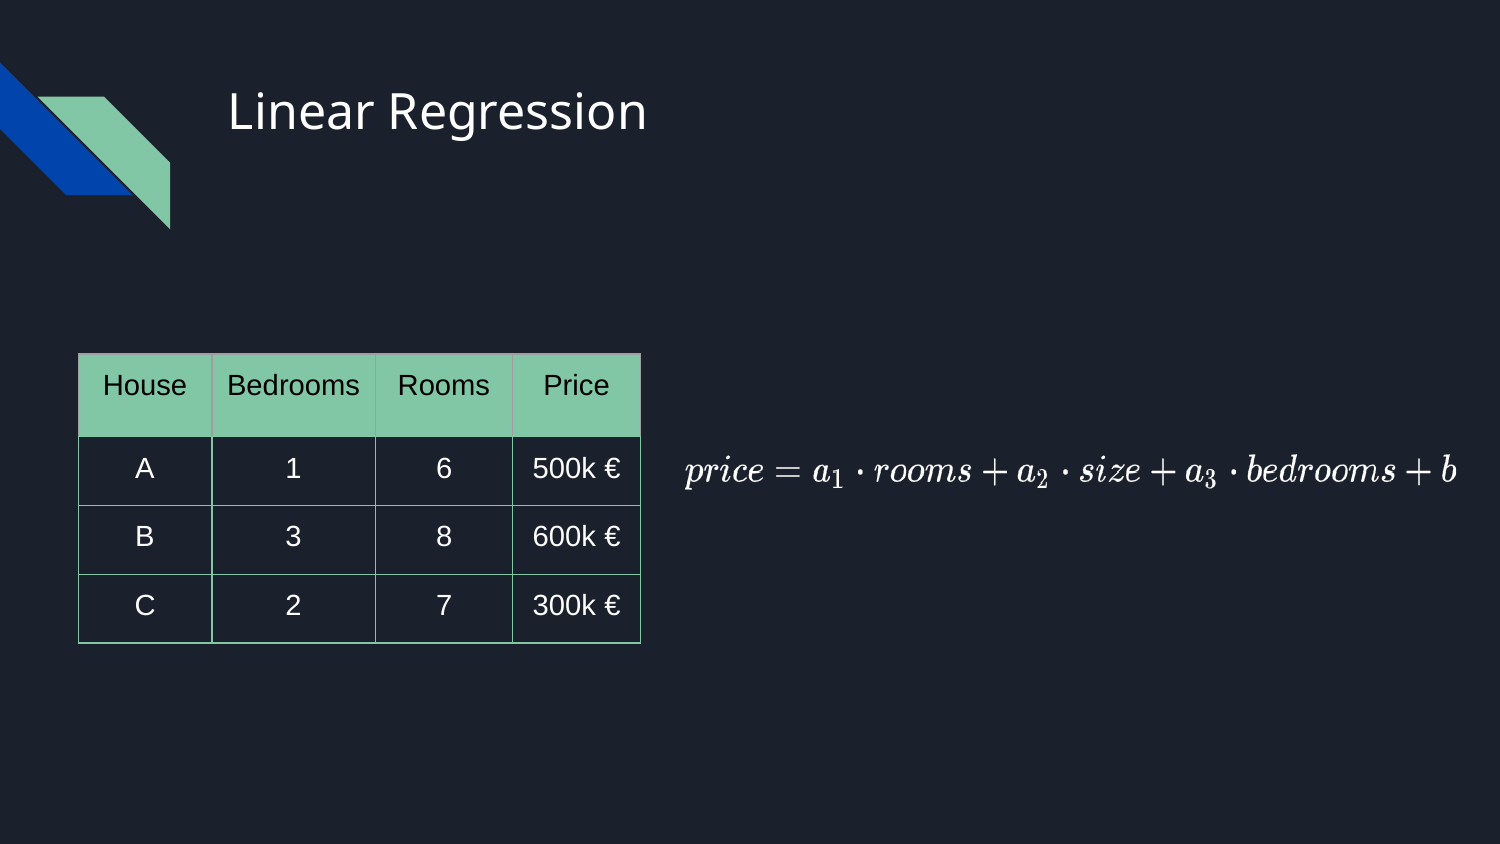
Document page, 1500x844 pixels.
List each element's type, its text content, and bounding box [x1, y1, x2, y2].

title Linear Regression [212, 64, 1368, 215]
table_cell 3 [213, 506, 375, 574]
table_header Price [513, 355, 640, 436]
table_cell C [79, 575, 211, 642]
table_cell 2 [213, 575, 375, 642]
table_header House [79, 355, 211, 436]
table_cell 1 [213, 437, 375, 505]
table_cell A [79, 437, 211, 505]
table_cell 600k € [513, 506, 640, 574]
table_cell 7 [376, 575, 512, 642]
table_header Rooms [376, 355, 512, 436]
table_cell 500k € [513, 437, 640, 505]
picture [685, 450, 1458, 496]
table_cell B [79, 506, 211, 574]
table_cell 8 [376, 506, 512, 574]
table_header Bedrooms [213, 355, 375, 436]
table_cell 300k € [513, 575, 640, 642]
table_cell 6 [376, 437, 512, 505]
